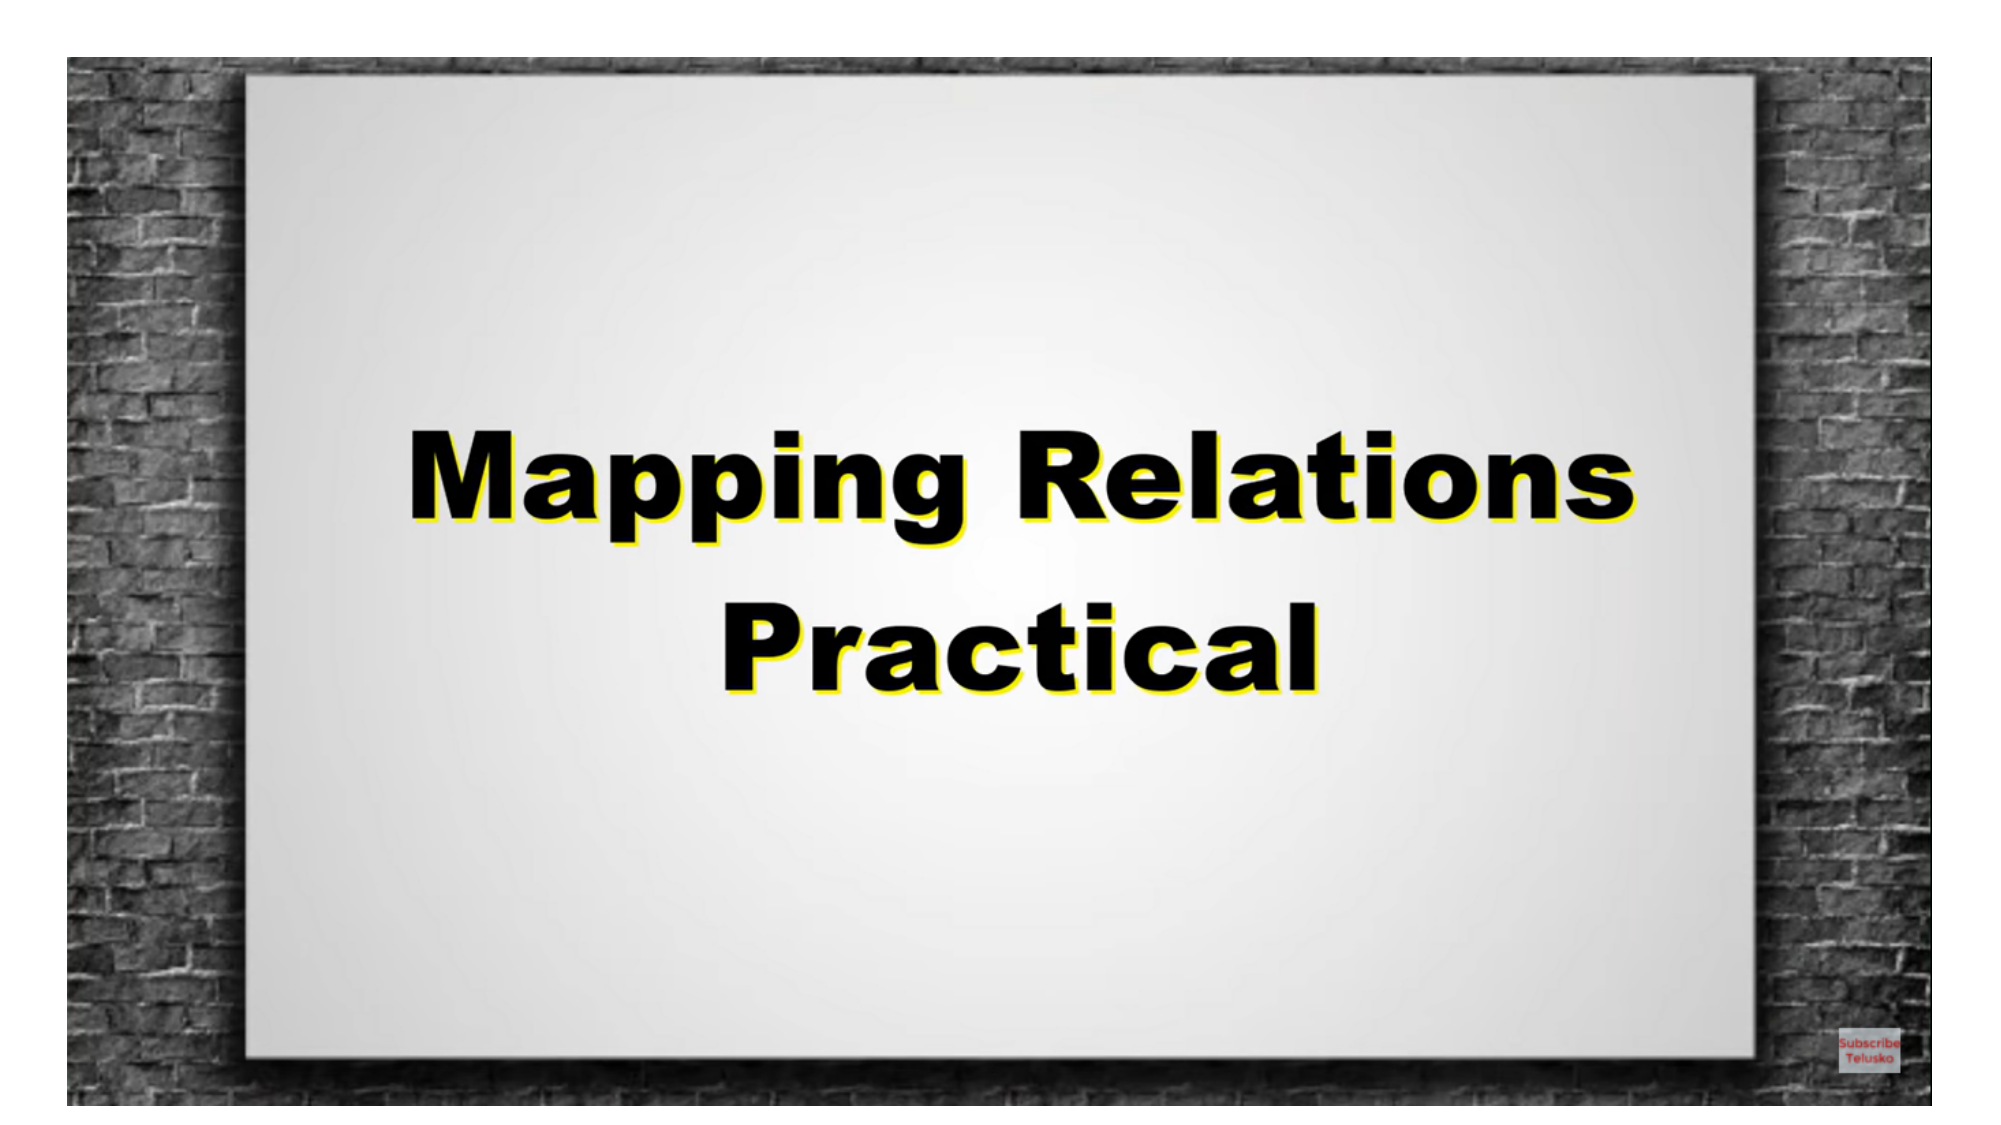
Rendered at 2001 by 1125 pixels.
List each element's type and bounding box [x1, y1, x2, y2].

picture [67, 57, 1932, 1106]
